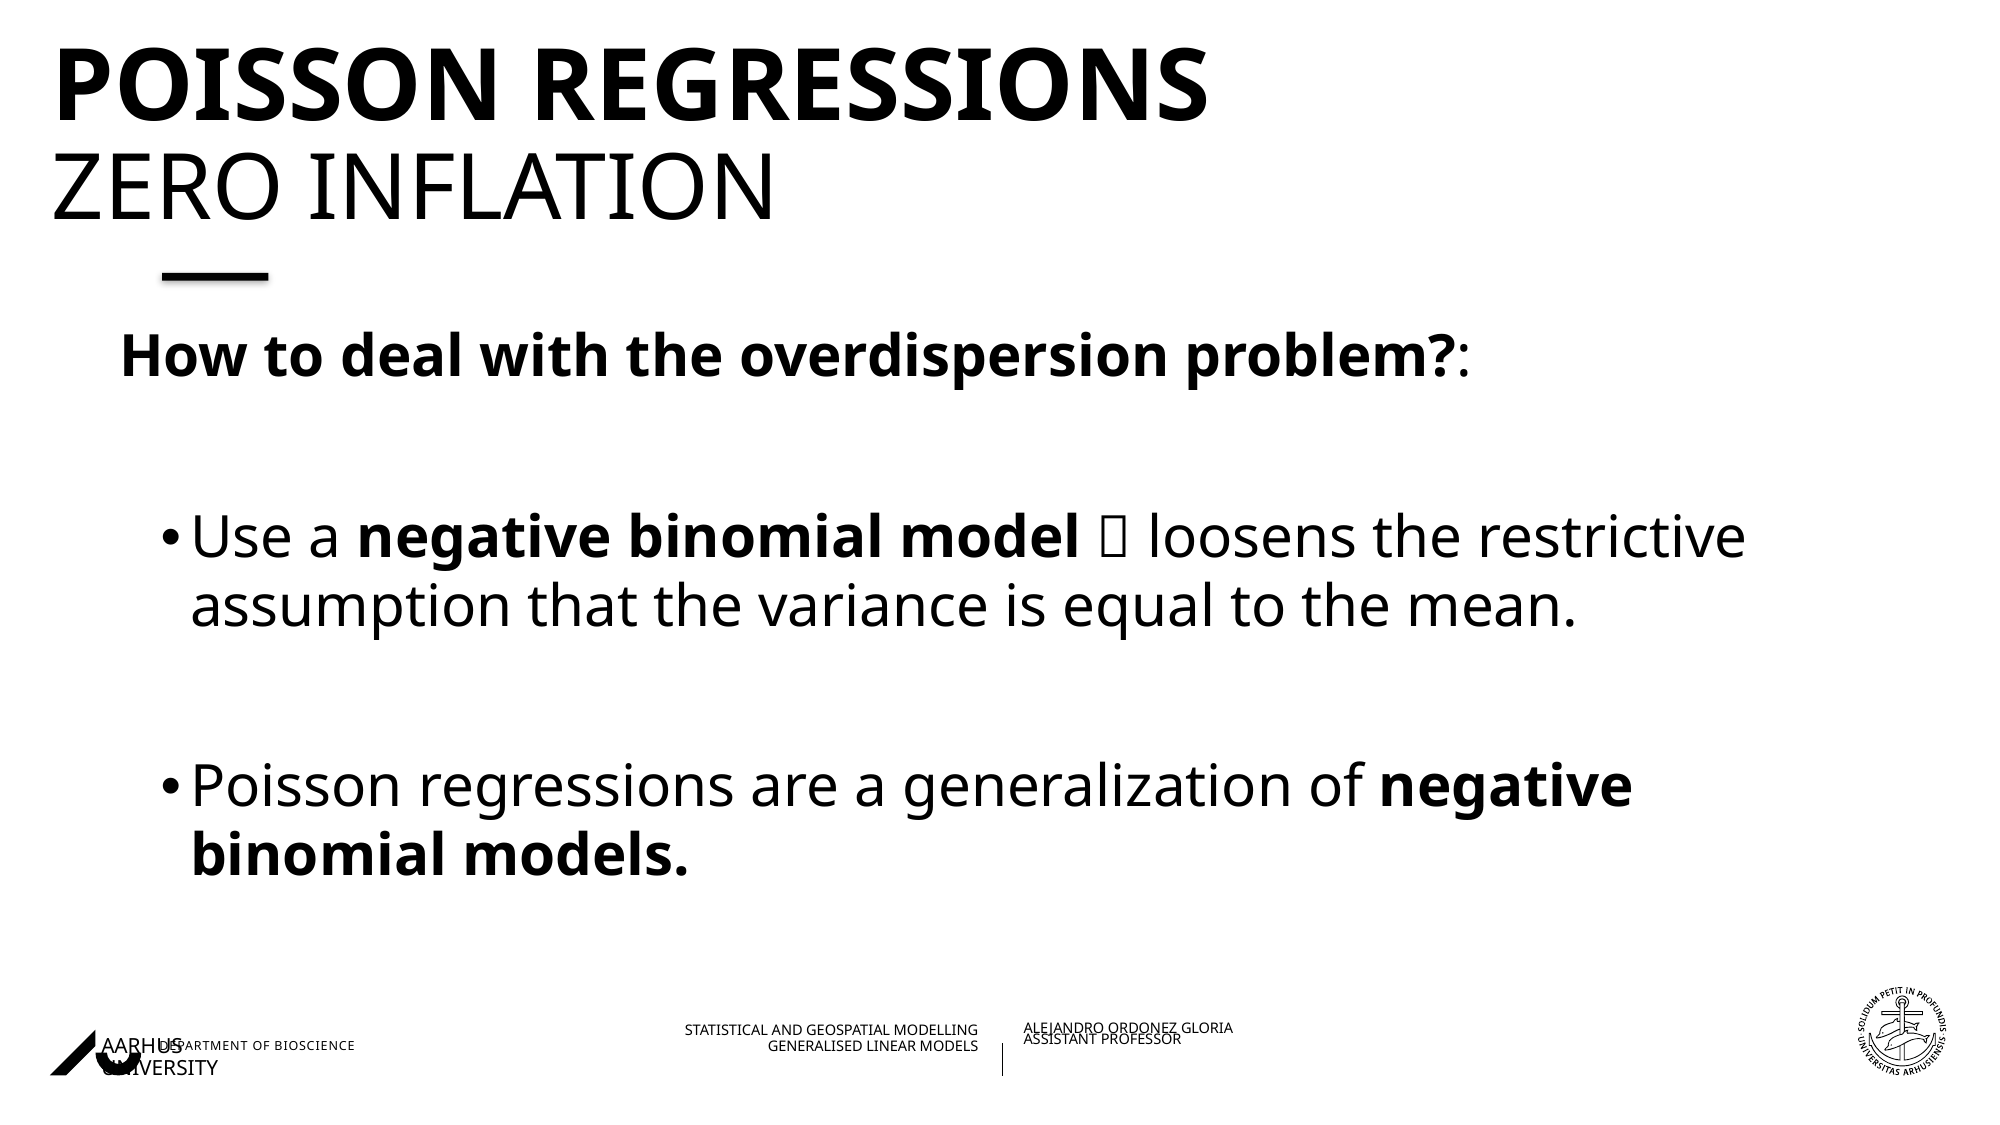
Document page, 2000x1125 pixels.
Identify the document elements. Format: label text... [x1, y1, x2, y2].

list How to deal with the overdispersion problem?: Use a negative binomial model  loosens the restrictive assumption that the variance is equal to the mean. Poisson regressions are a generalization of negative binomial models. [119, 321, 1839, 968]
title Poisson regressions Zero inflation [51, 24, 1948, 240]
